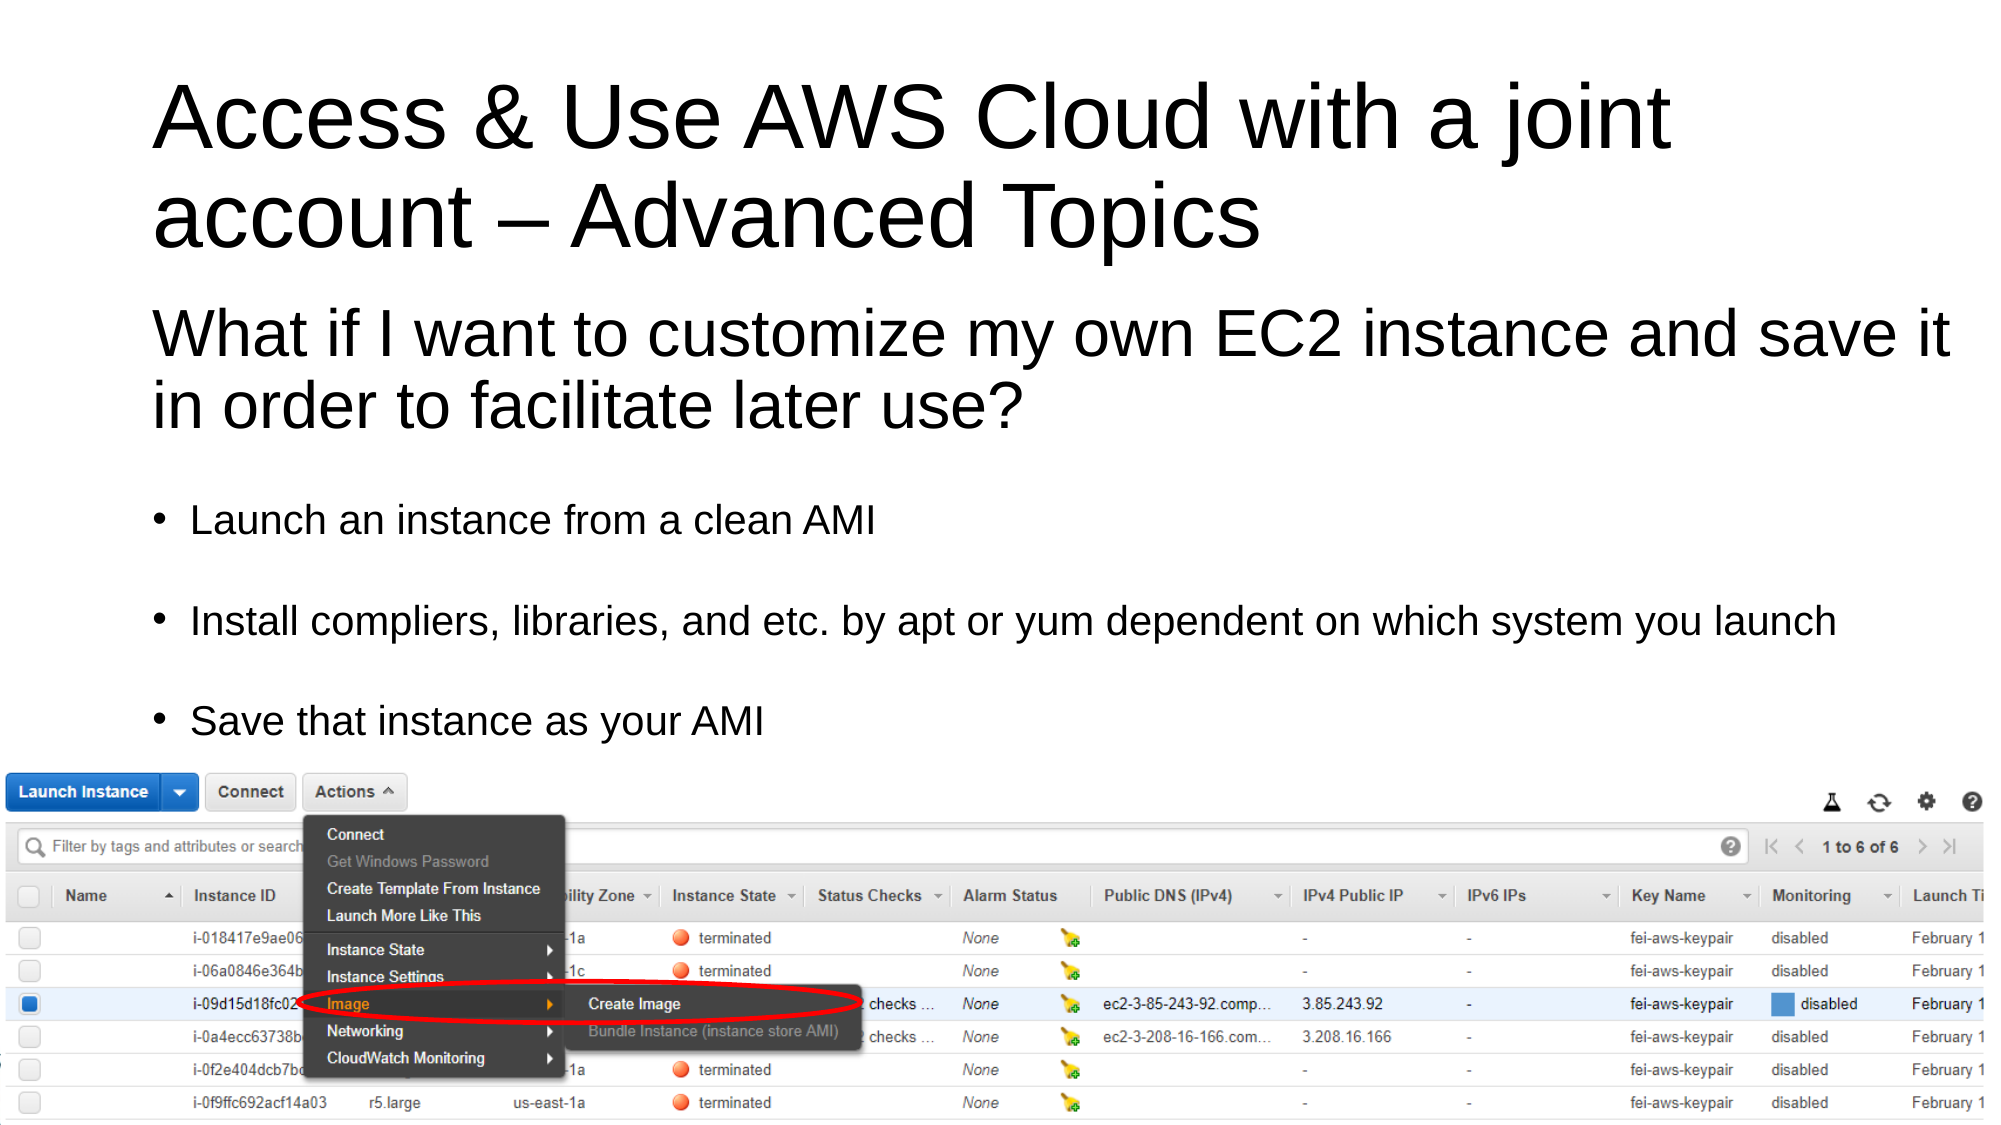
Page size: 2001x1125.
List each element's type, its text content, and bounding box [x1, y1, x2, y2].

title Access & Use AWS Cloud with a joint account – Advanced Topics [137, 59, 1863, 278]
list What if I want to customize my own EC2 instance and save it in order to facilitate later use? Launch an instance from a clean AMI Install compliers, libraries, and etc. by apt or yum dependent on which system you launch Save that instance as your AMI [137, 291, 1974, 767]
picture [0, 0, 2000, 1125]
